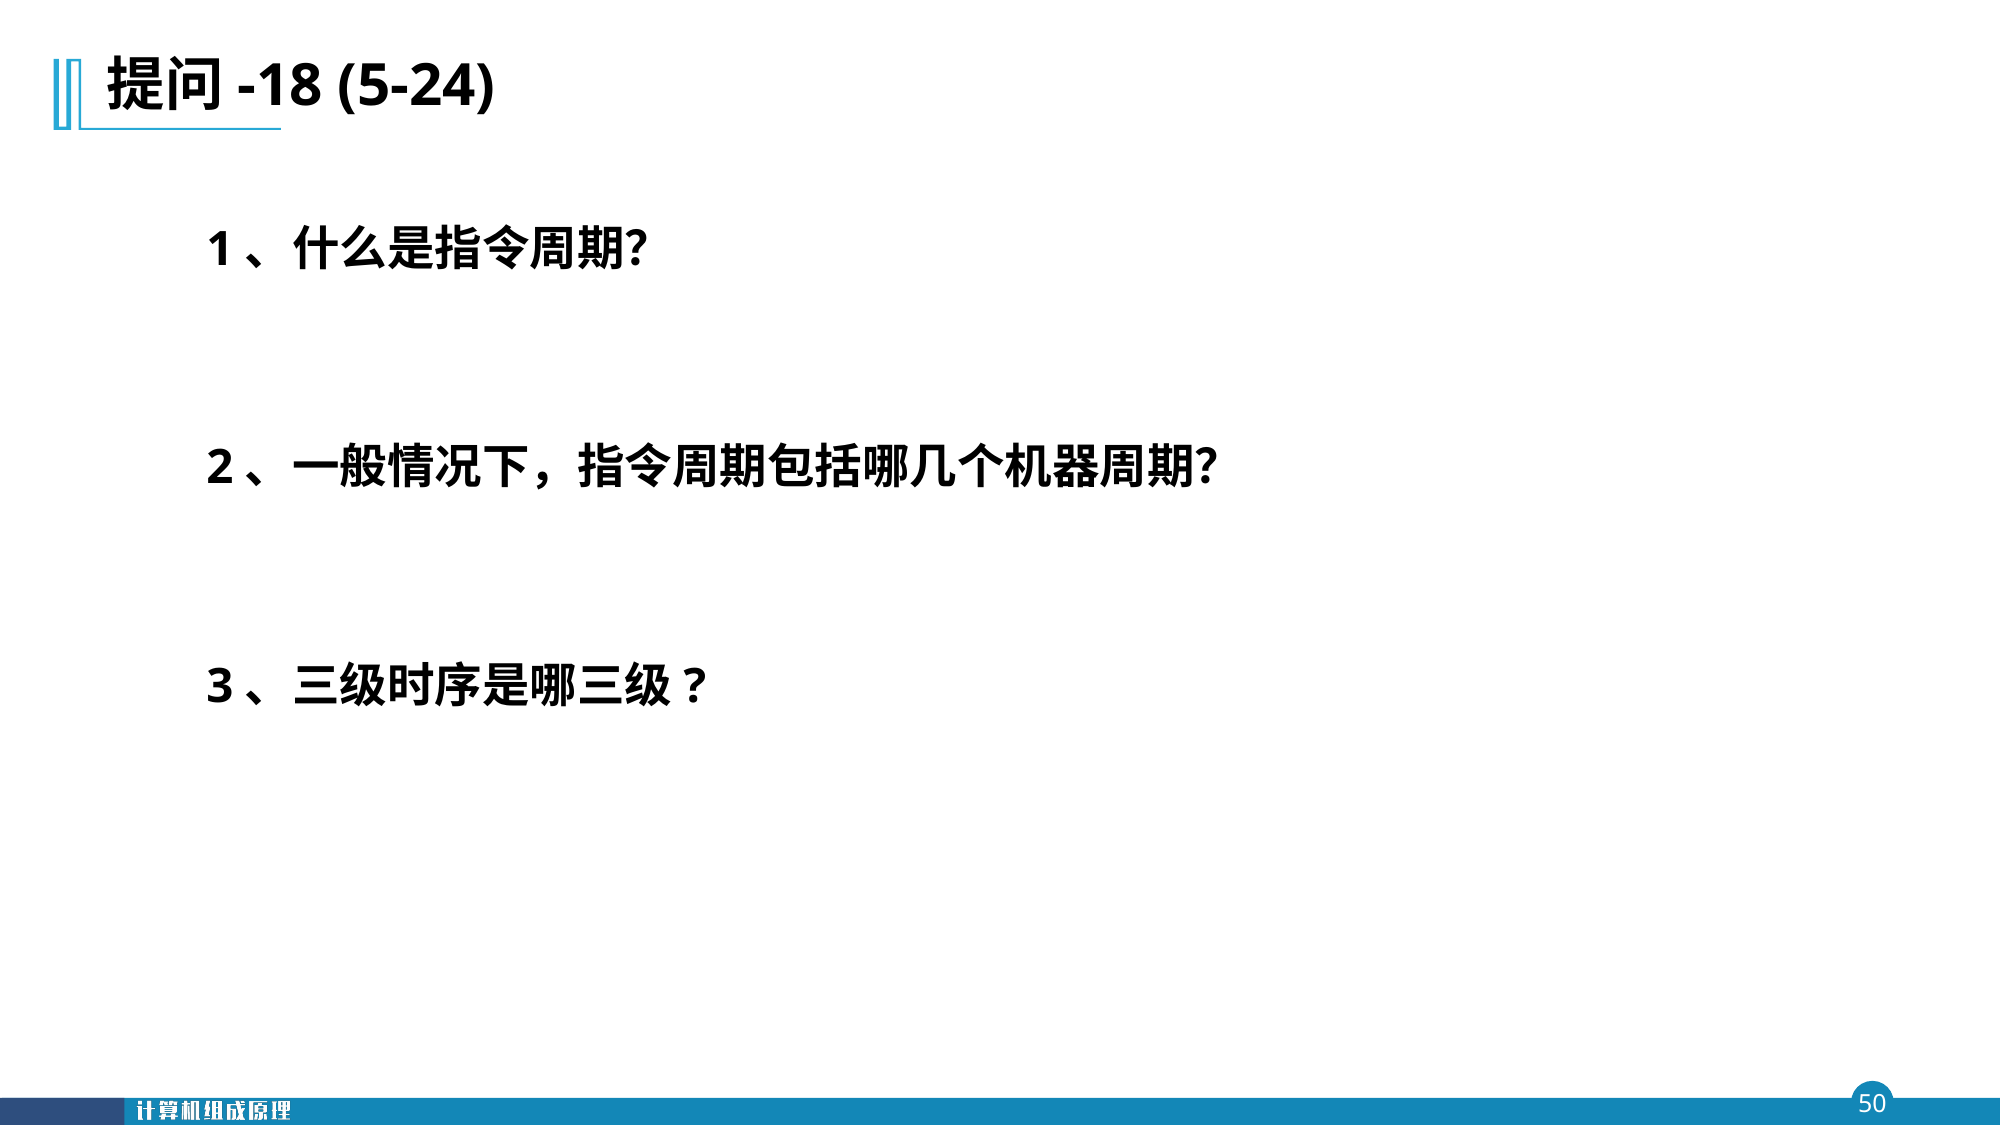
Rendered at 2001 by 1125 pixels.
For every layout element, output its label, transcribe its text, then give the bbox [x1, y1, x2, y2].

text_box 提问-18 (5-24) [91, 35, 1817, 138]
text_box 1、什么是指令周期？ 2、一般情况下，指令周期包括哪几个机器周期？ 3、三级时序是哪三级? [91, 182, 1586, 719]
